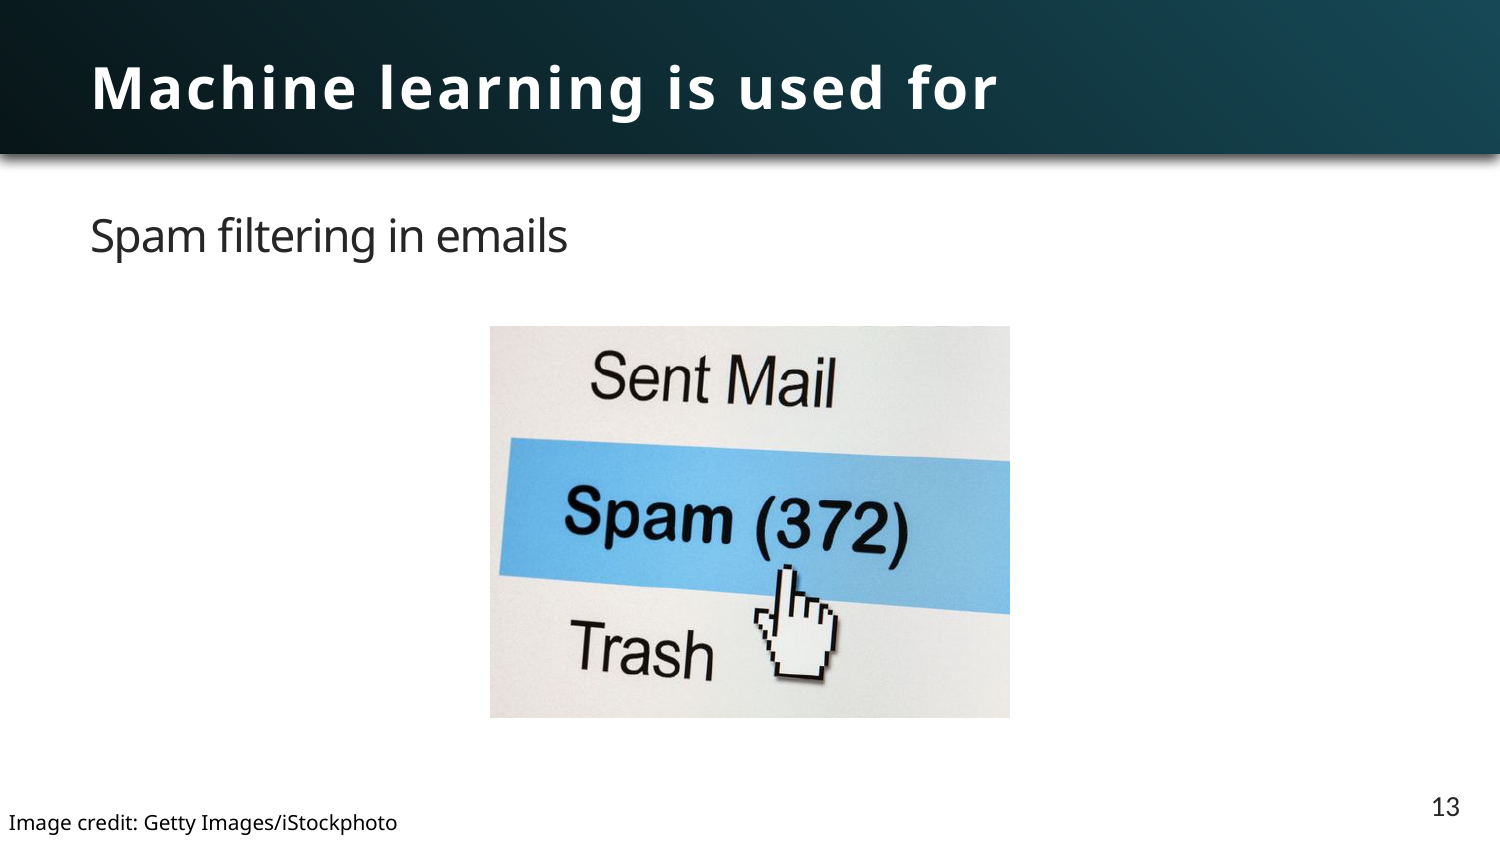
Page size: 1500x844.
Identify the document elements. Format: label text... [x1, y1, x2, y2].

picture [489, 326, 1011, 718]
text_box Image credit: Getty Images/iStockphoto [0, 802, 413, 842]
slide_number 13 [1125, 782, 1476, 827]
title Machine learning is used for [75, 10, 1425, 129]
list Spam filtering in emails [75, 198, 1425, 785]
